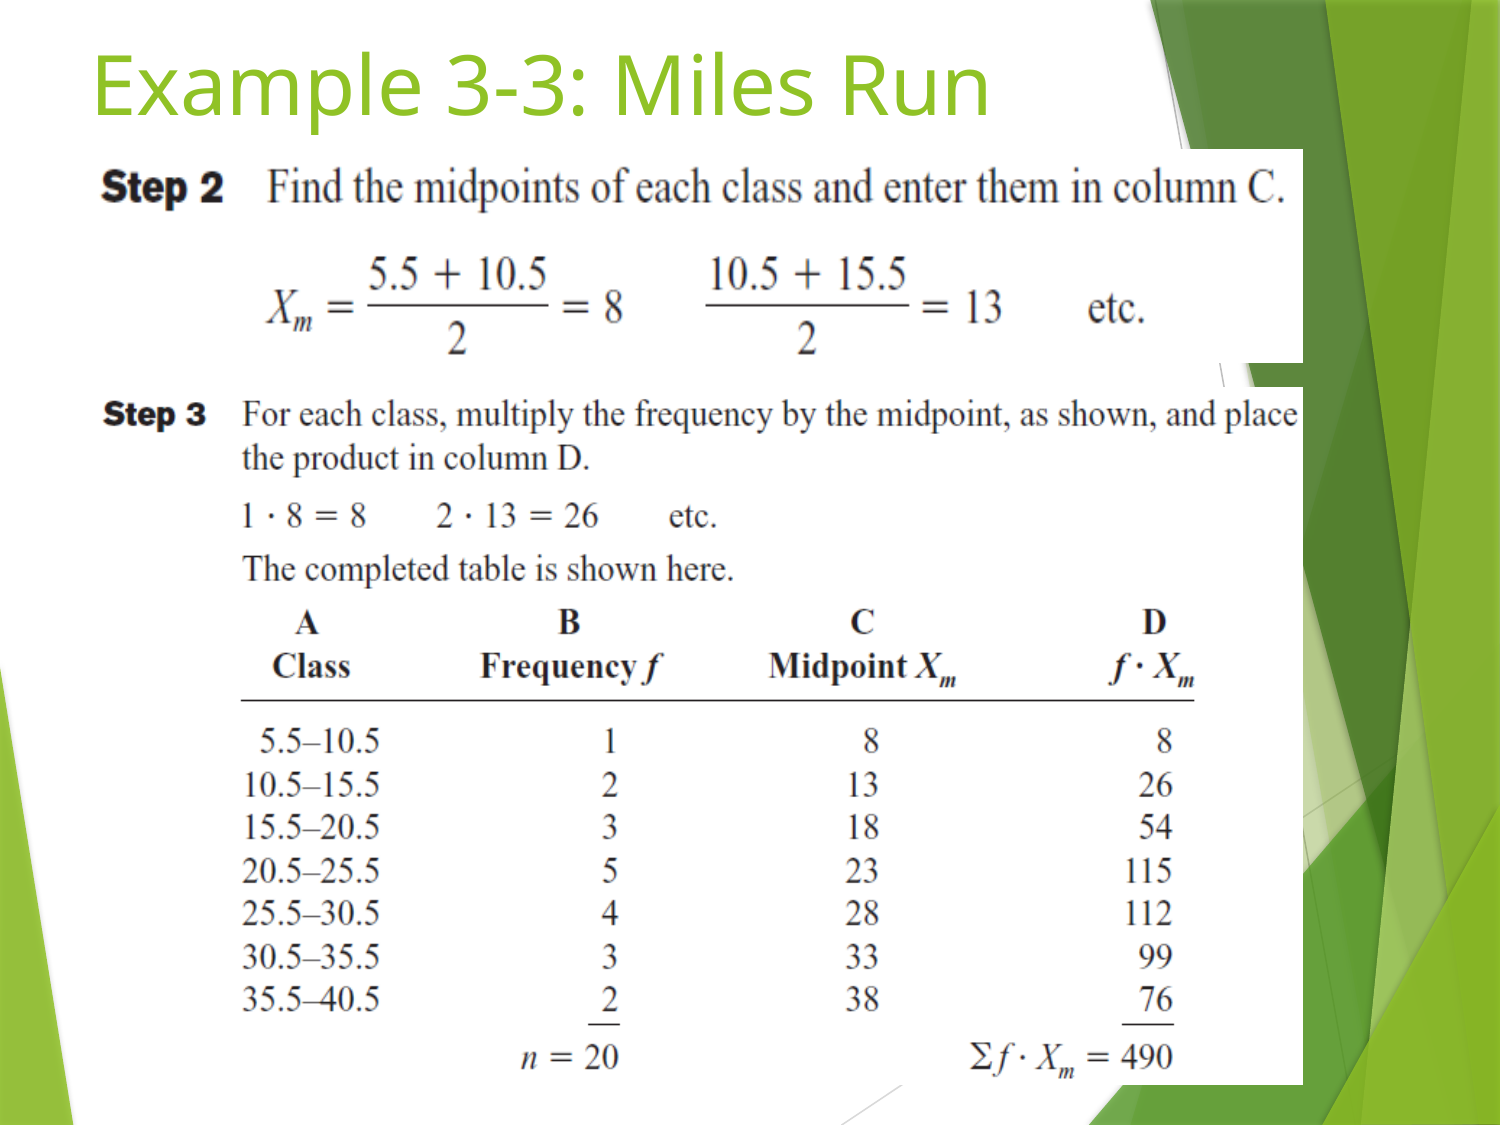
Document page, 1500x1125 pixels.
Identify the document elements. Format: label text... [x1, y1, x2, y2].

title Example 3-3: Miles Run [75, 24, 1425, 163]
picture [94, 149, 1303, 363]
picture [94, 386, 1303, 1085]
